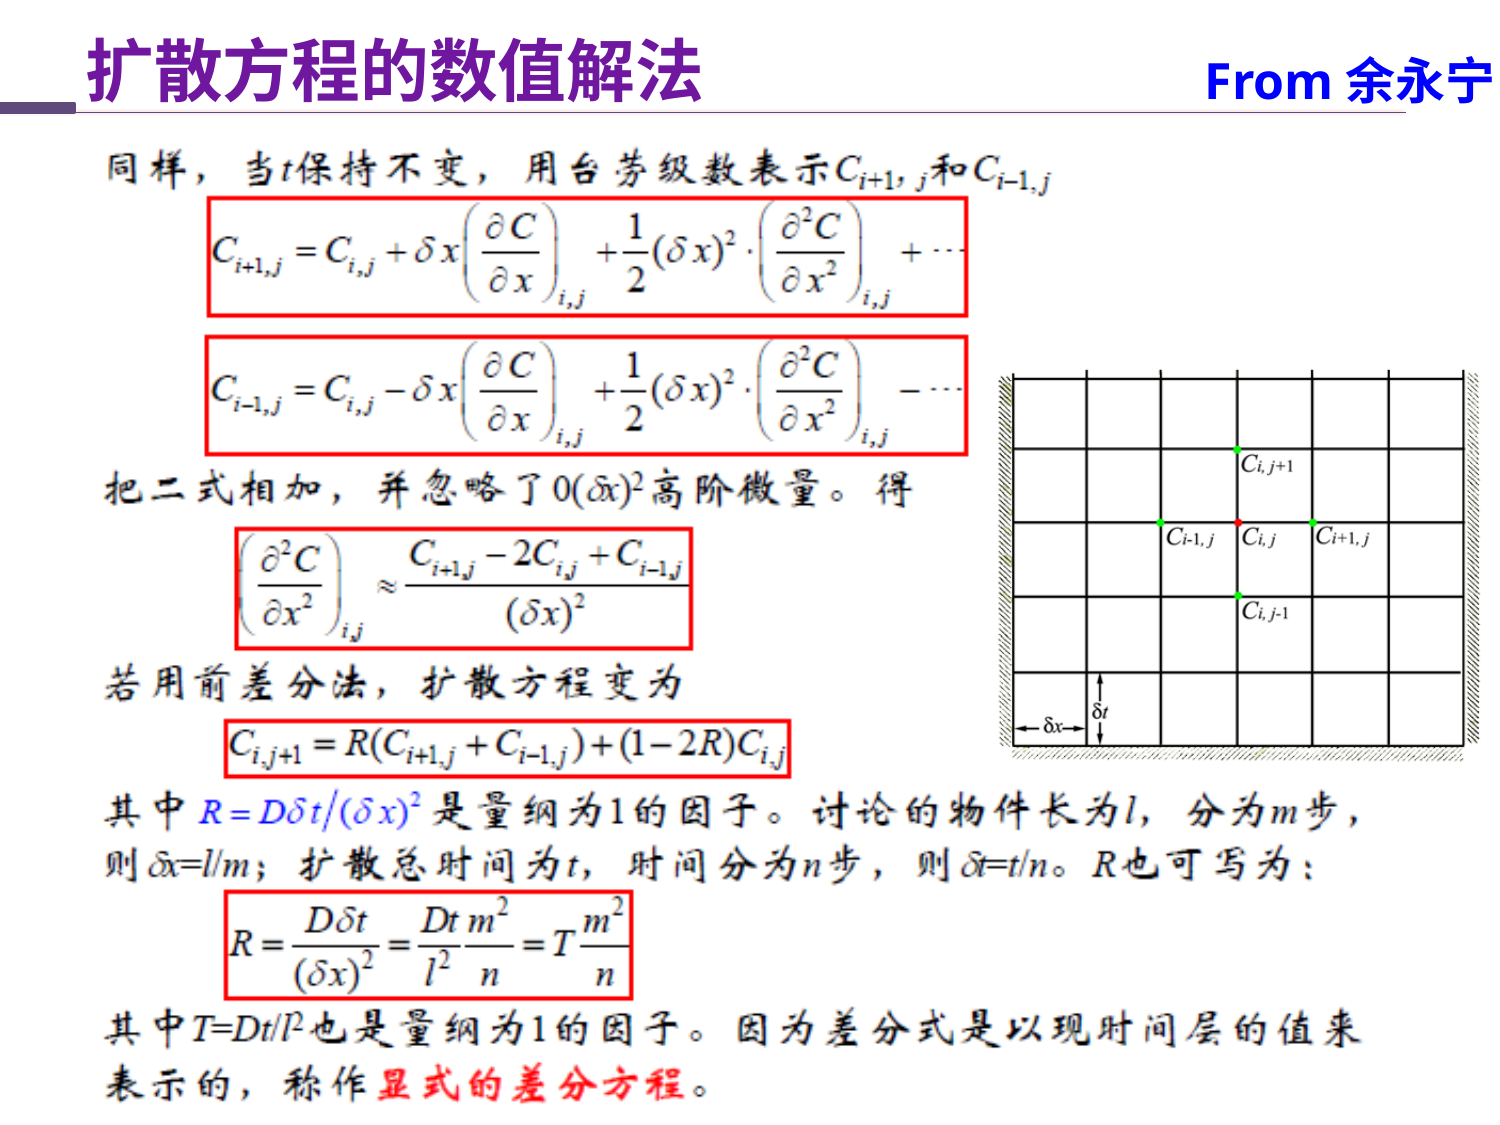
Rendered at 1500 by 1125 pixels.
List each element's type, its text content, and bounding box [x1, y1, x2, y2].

picture [74, 124, 1486, 1125]
text_box 扩散方程的数值解法 [70, 19, 720, 118]
text_box From余永宁 [1189, 42, 1500, 118]
